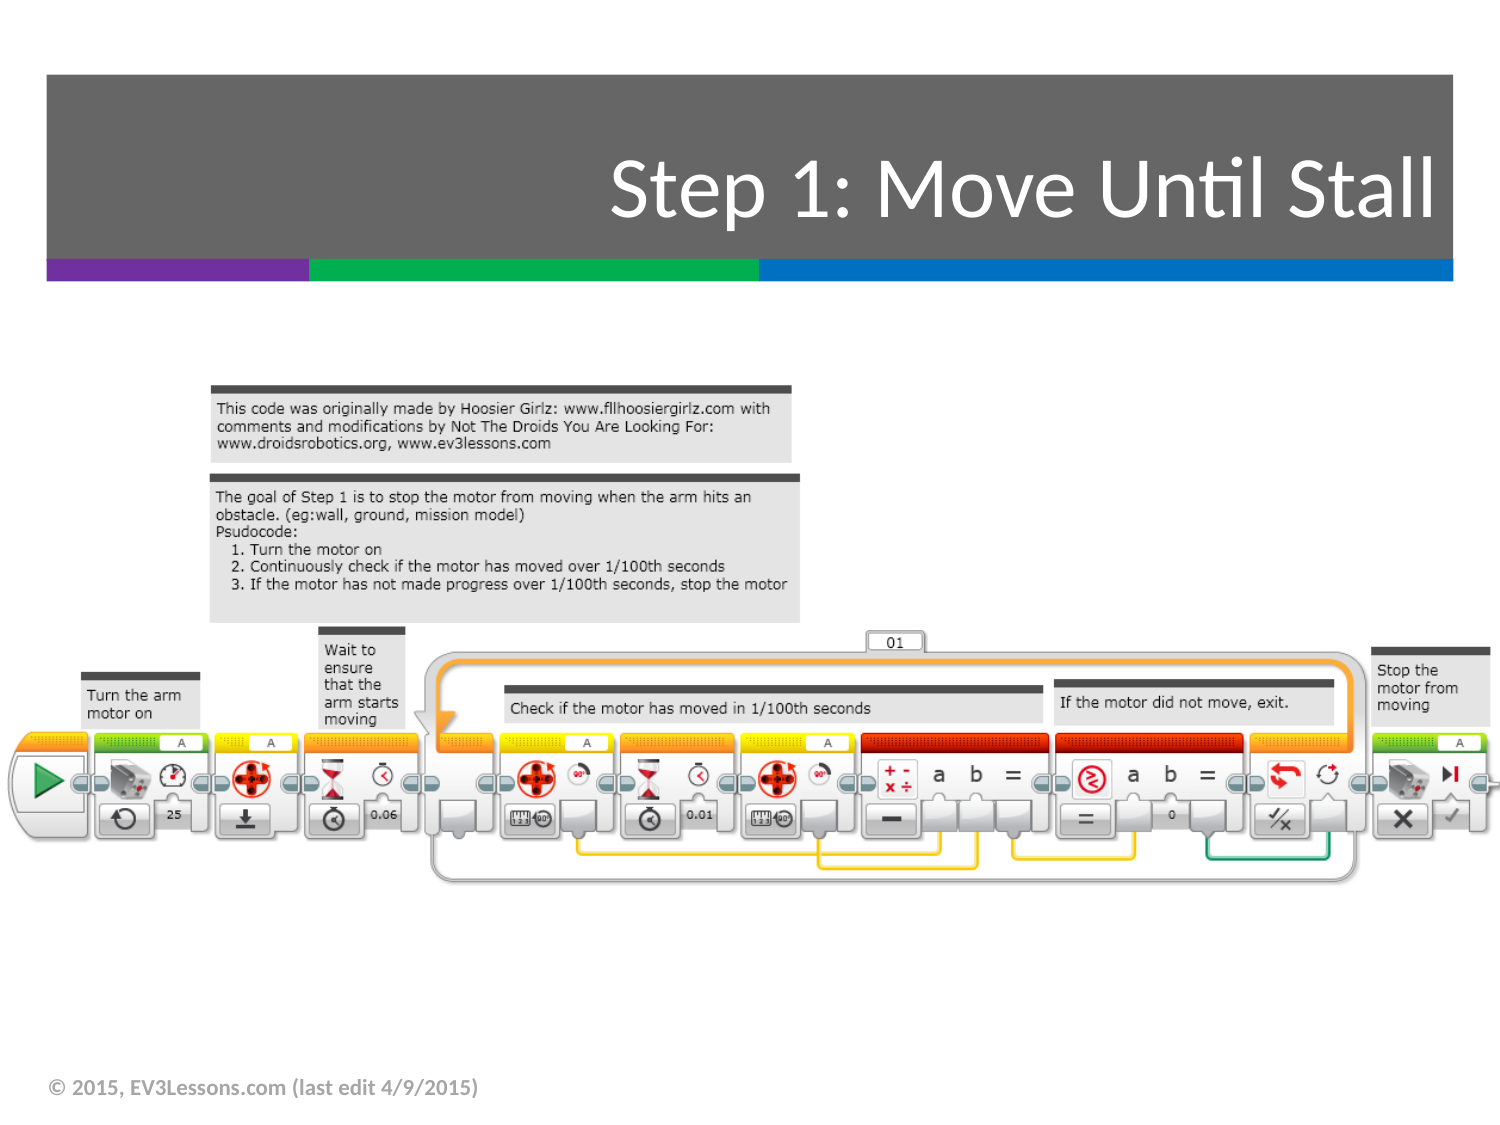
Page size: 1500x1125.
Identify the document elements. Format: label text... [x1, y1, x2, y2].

footer © 2015, EV3Lessons.com (last edit 4/9/2015) [32, 1055, 1038, 1116]
picture [0, 370, 1500, 893]
title Step 1: Move Until Stall [46, 103, 1454, 263]
